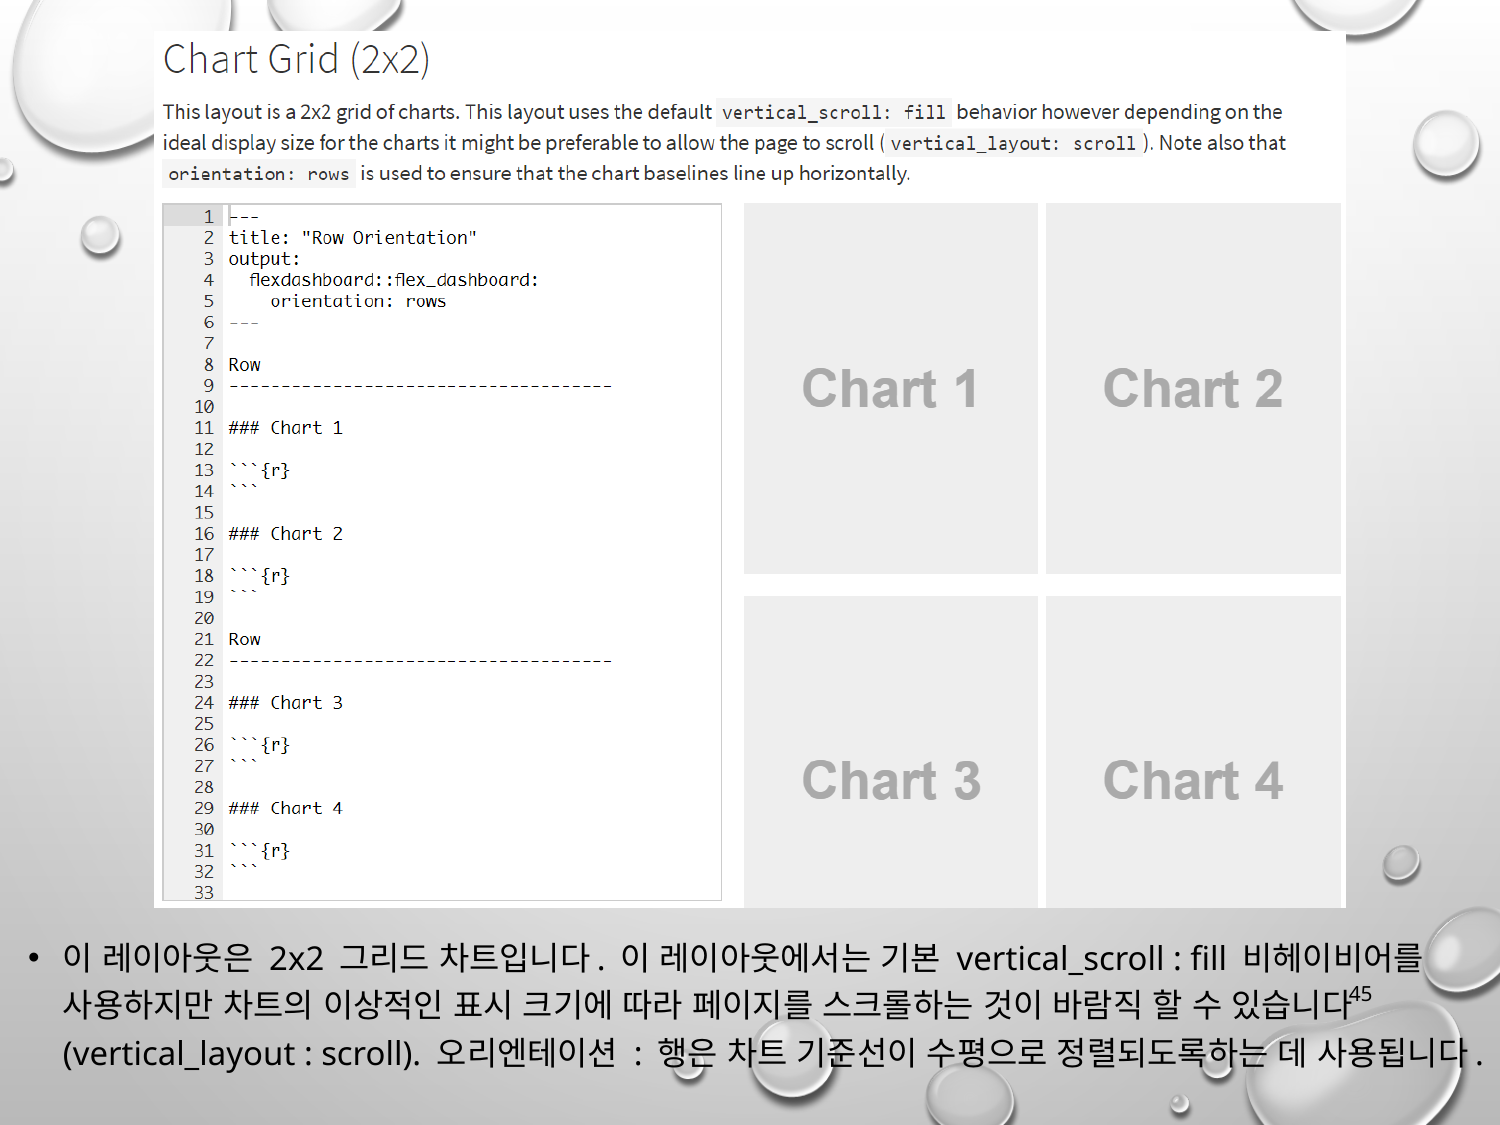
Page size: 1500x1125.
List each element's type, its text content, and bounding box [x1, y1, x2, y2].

list 이 레이아웃은 2x2 그리드 차트입니다. 이 레이아웃에서는 기본 vertical_scroll : fill 비헤이비어를 사용하지만 차트의 이상적인 표시 크기에 따라 페이지를 스크롤하는 것이 바람직 할 수 있습니다 (vertical_layout : scroll). 오리엔테이션 : 행은 차트 기준선이 수평으로 정렬되도록하는 데 사용됩니다. [13, 922, 1500, 1113]
picture [0, 0, 1500, 1125]
